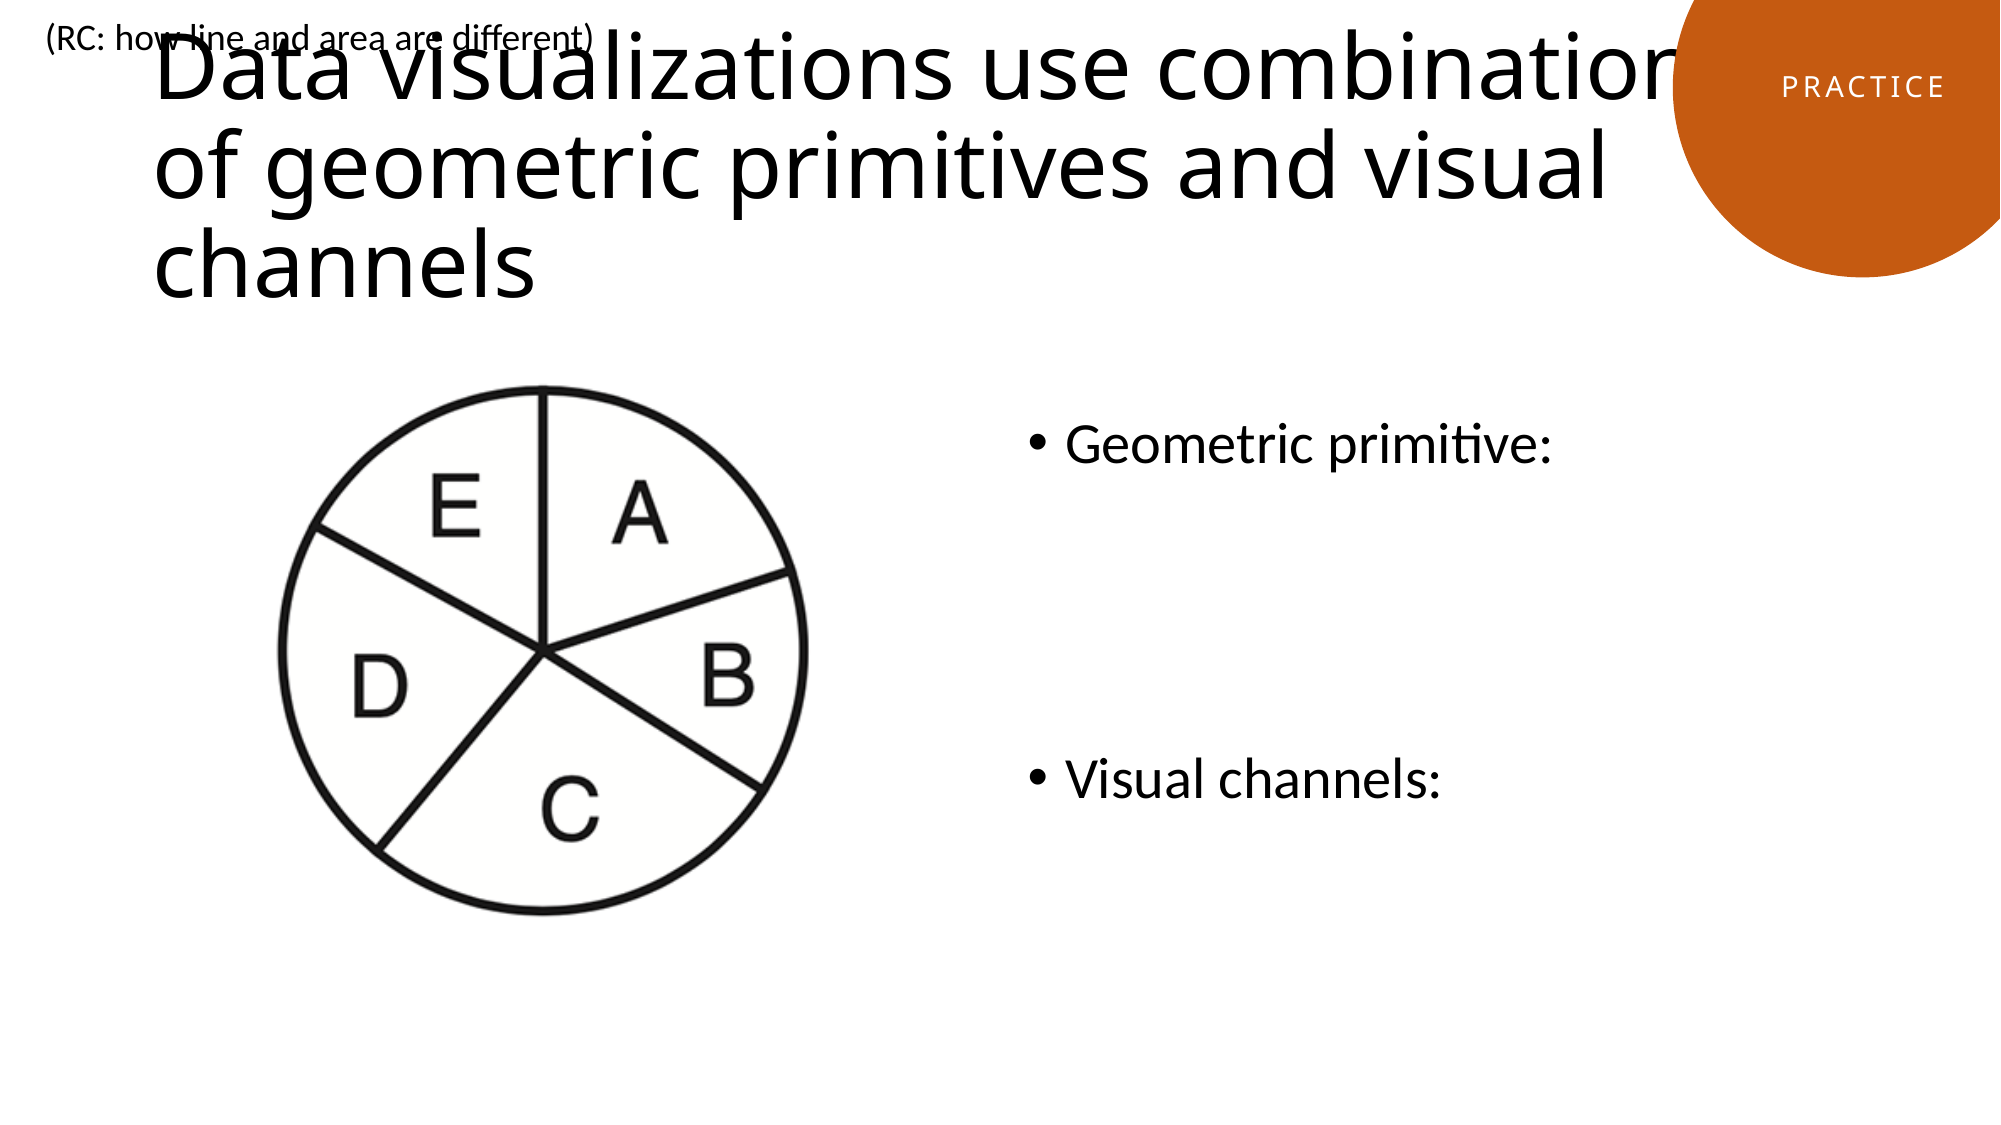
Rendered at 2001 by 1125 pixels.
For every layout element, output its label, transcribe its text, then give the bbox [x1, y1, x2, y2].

picture [233, 342, 858, 952]
text_box Geometric primitive: Visual channels: [1012, 405, 1863, 1014]
text_box (RC: how line and area are different) [29, 5, 610, 65]
title Data visualizations use combinations of geometric primitives and visual channels [137, 59, 1850, 278]
text_box Practice [1672, 0, 2000, 278]
